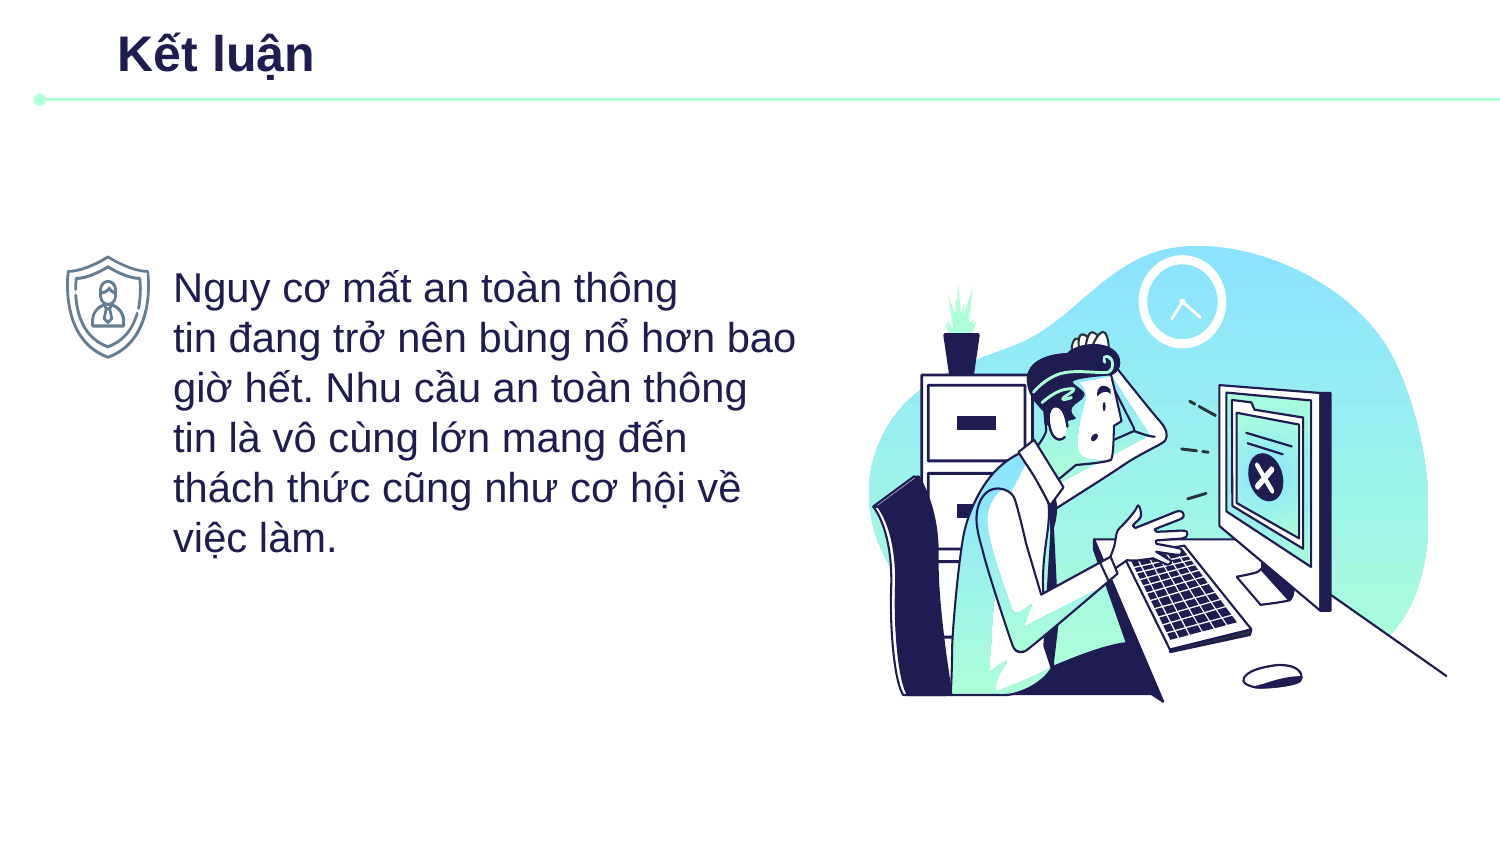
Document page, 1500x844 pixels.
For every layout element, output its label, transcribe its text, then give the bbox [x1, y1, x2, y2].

title Kết luận [102, 6, 1101, 96]
list Nguy cơ mất an toàn thông tin đang trở nên bùng nổ hơn bao giờ hết. Nhu cầu an toàn thông tin là vô cùng lớn mang đến thách thức cũng như cơ hội về việc làm. [139, 245, 815, 768]
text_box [828, 245, 1448, 704]
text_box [64, 255, 152, 360]
